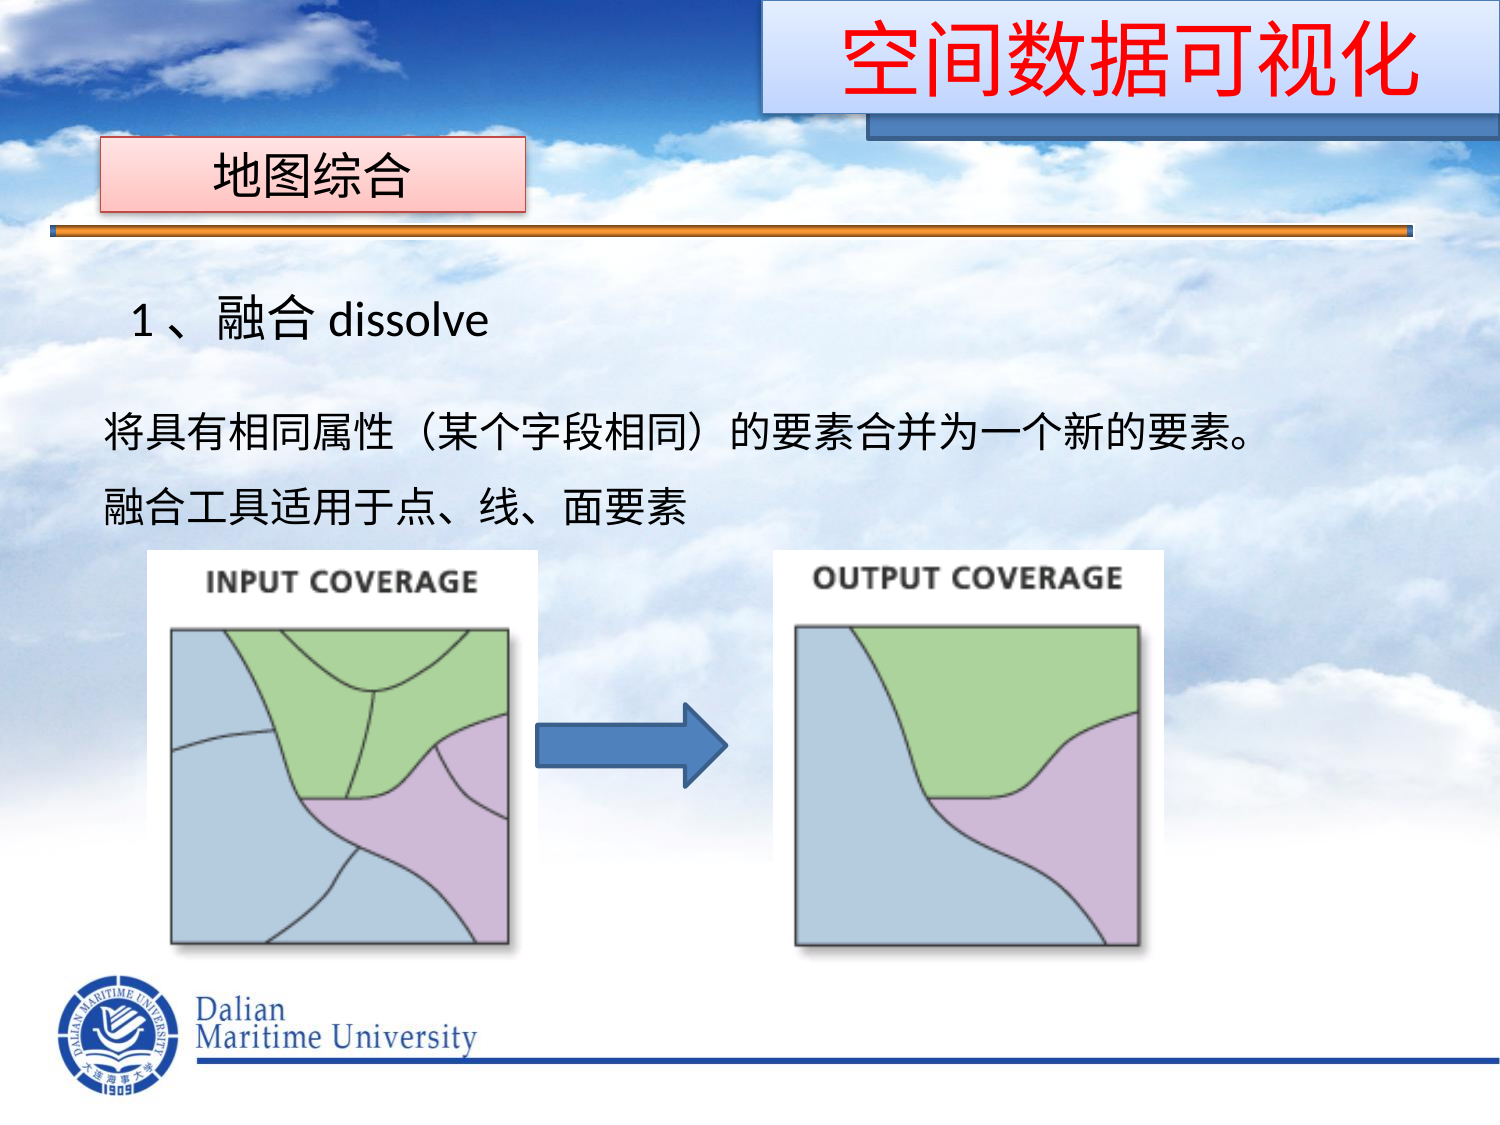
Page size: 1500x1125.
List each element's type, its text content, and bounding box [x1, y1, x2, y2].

text_box 地图综合 [100, 136, 526, 213]
text_box [542, 702, 729, 789]
text_box 将具有相同属性（某个字段相同）的要素合并为一个新的要素。 融合工具适用于点、线、面要素 [88, 373, 1424, 539]
text_box 空间数据可视化 [761, 0, 1500, 114]
picture [0, 0, 1500, 1125]
text_box 1、融合dissolve [114, 278, 505, 354]
